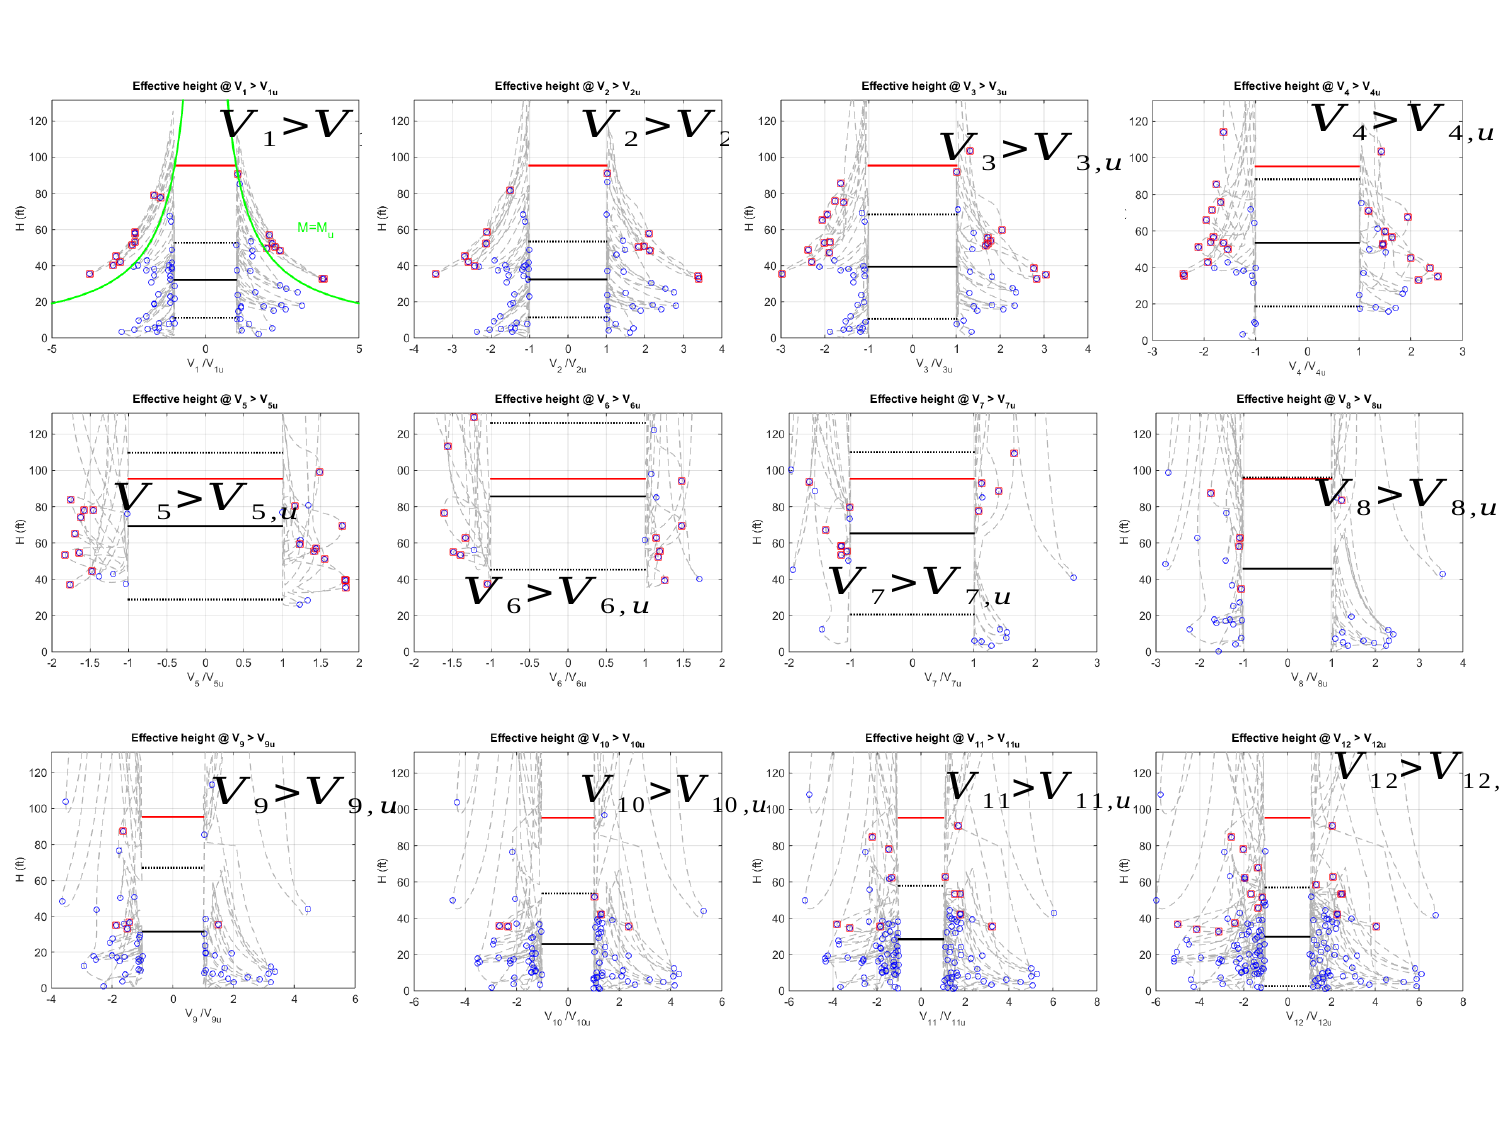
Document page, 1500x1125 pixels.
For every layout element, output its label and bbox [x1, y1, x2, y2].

picture [0, 730, 1500, 1028]
picture [0, 391, 1500, 689]
picture [0, 78, 1500, 378]
